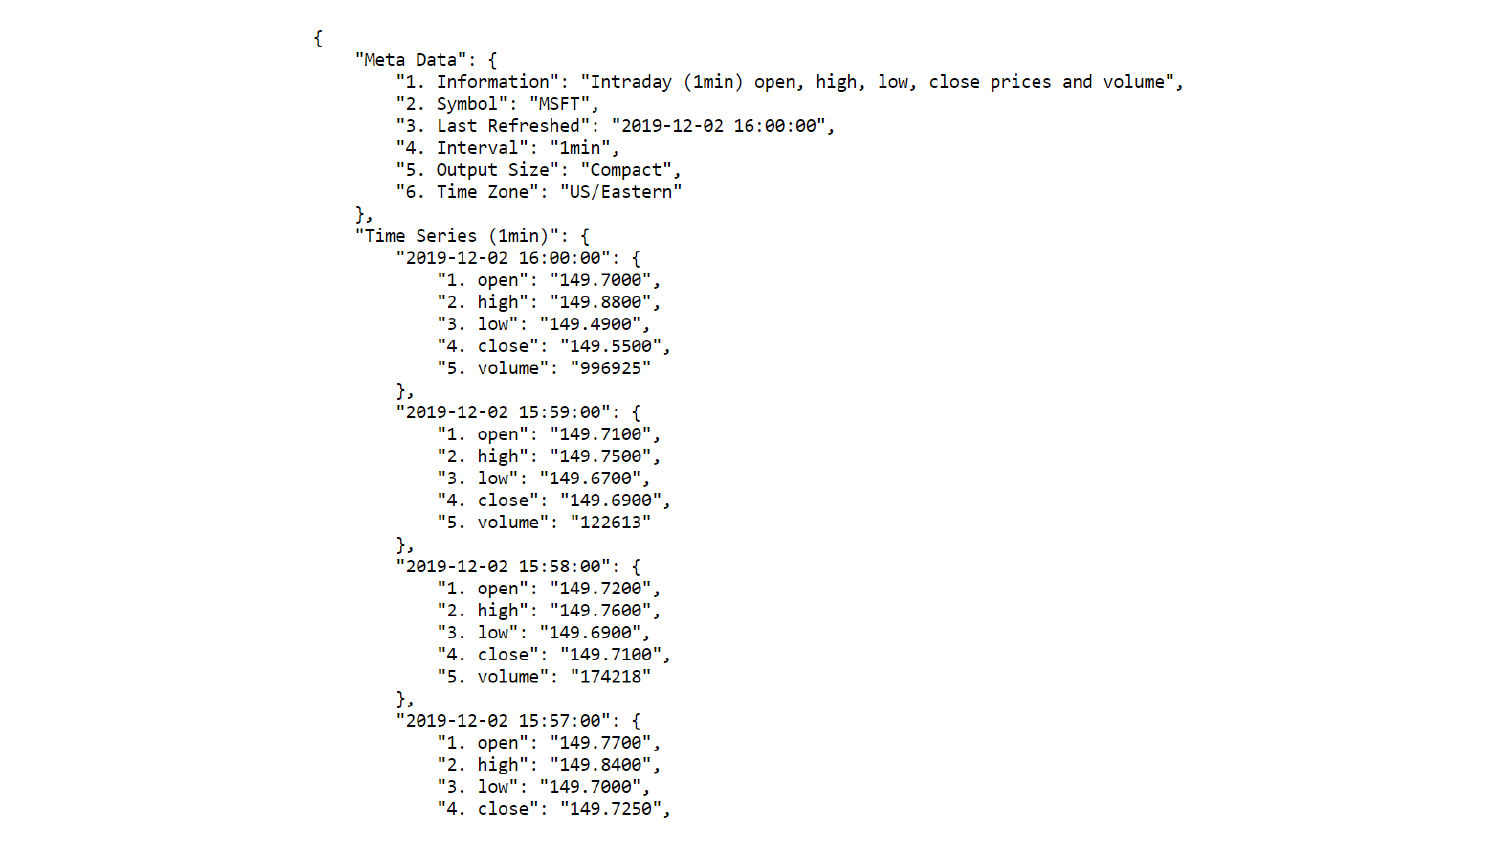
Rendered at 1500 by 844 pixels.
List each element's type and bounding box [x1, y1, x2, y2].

picture [307, 24, 1192, 819]
